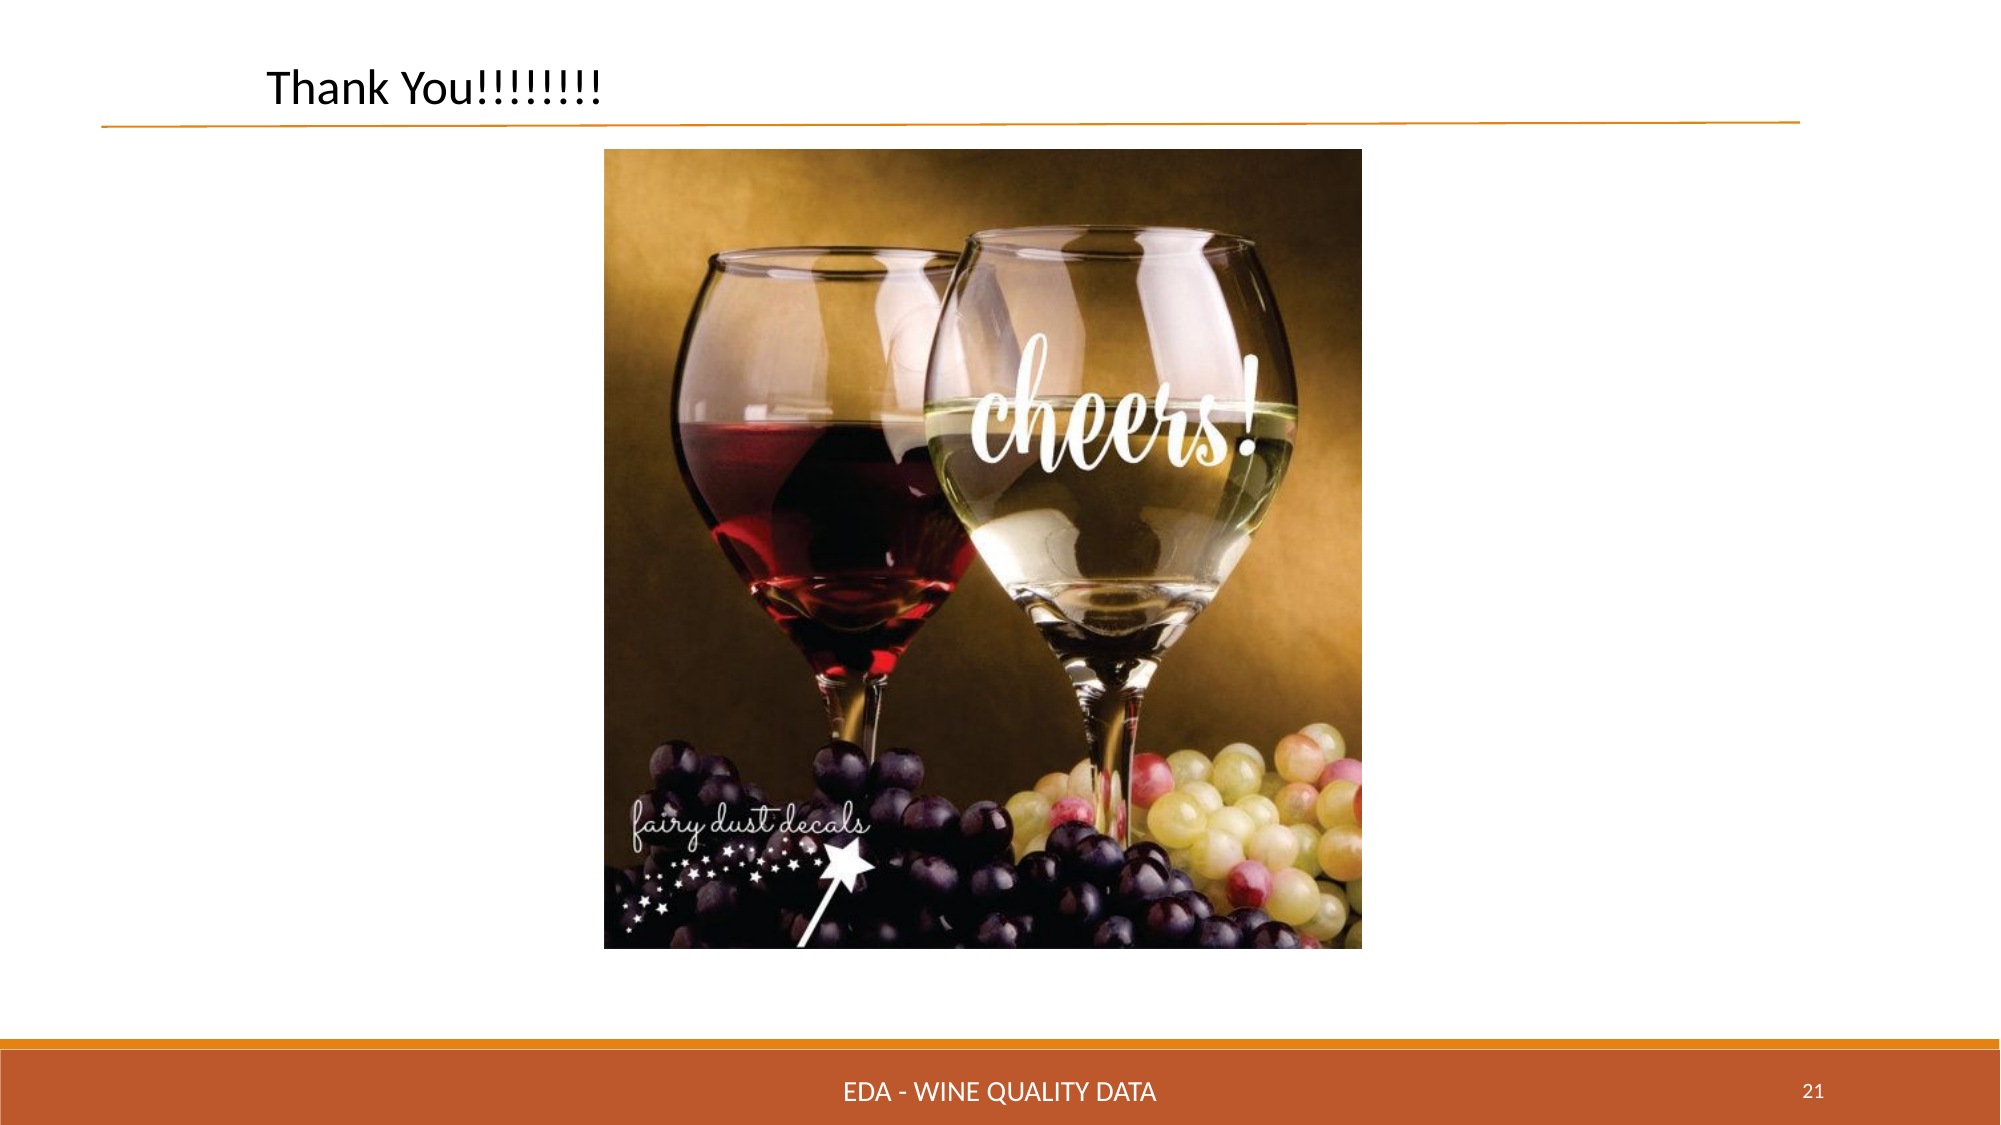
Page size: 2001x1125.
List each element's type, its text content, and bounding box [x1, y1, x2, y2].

picture [604, 149, 1363, 950]
slide_number 21 [1624, 1059, 1840, 1120]
footer EDA - Wine Quality Data [604, 1059, 1396, 1120]
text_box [100, 121, 1801, 128]
text_box Thank You!!!!!!!! [101, 46, 1405, 120]
